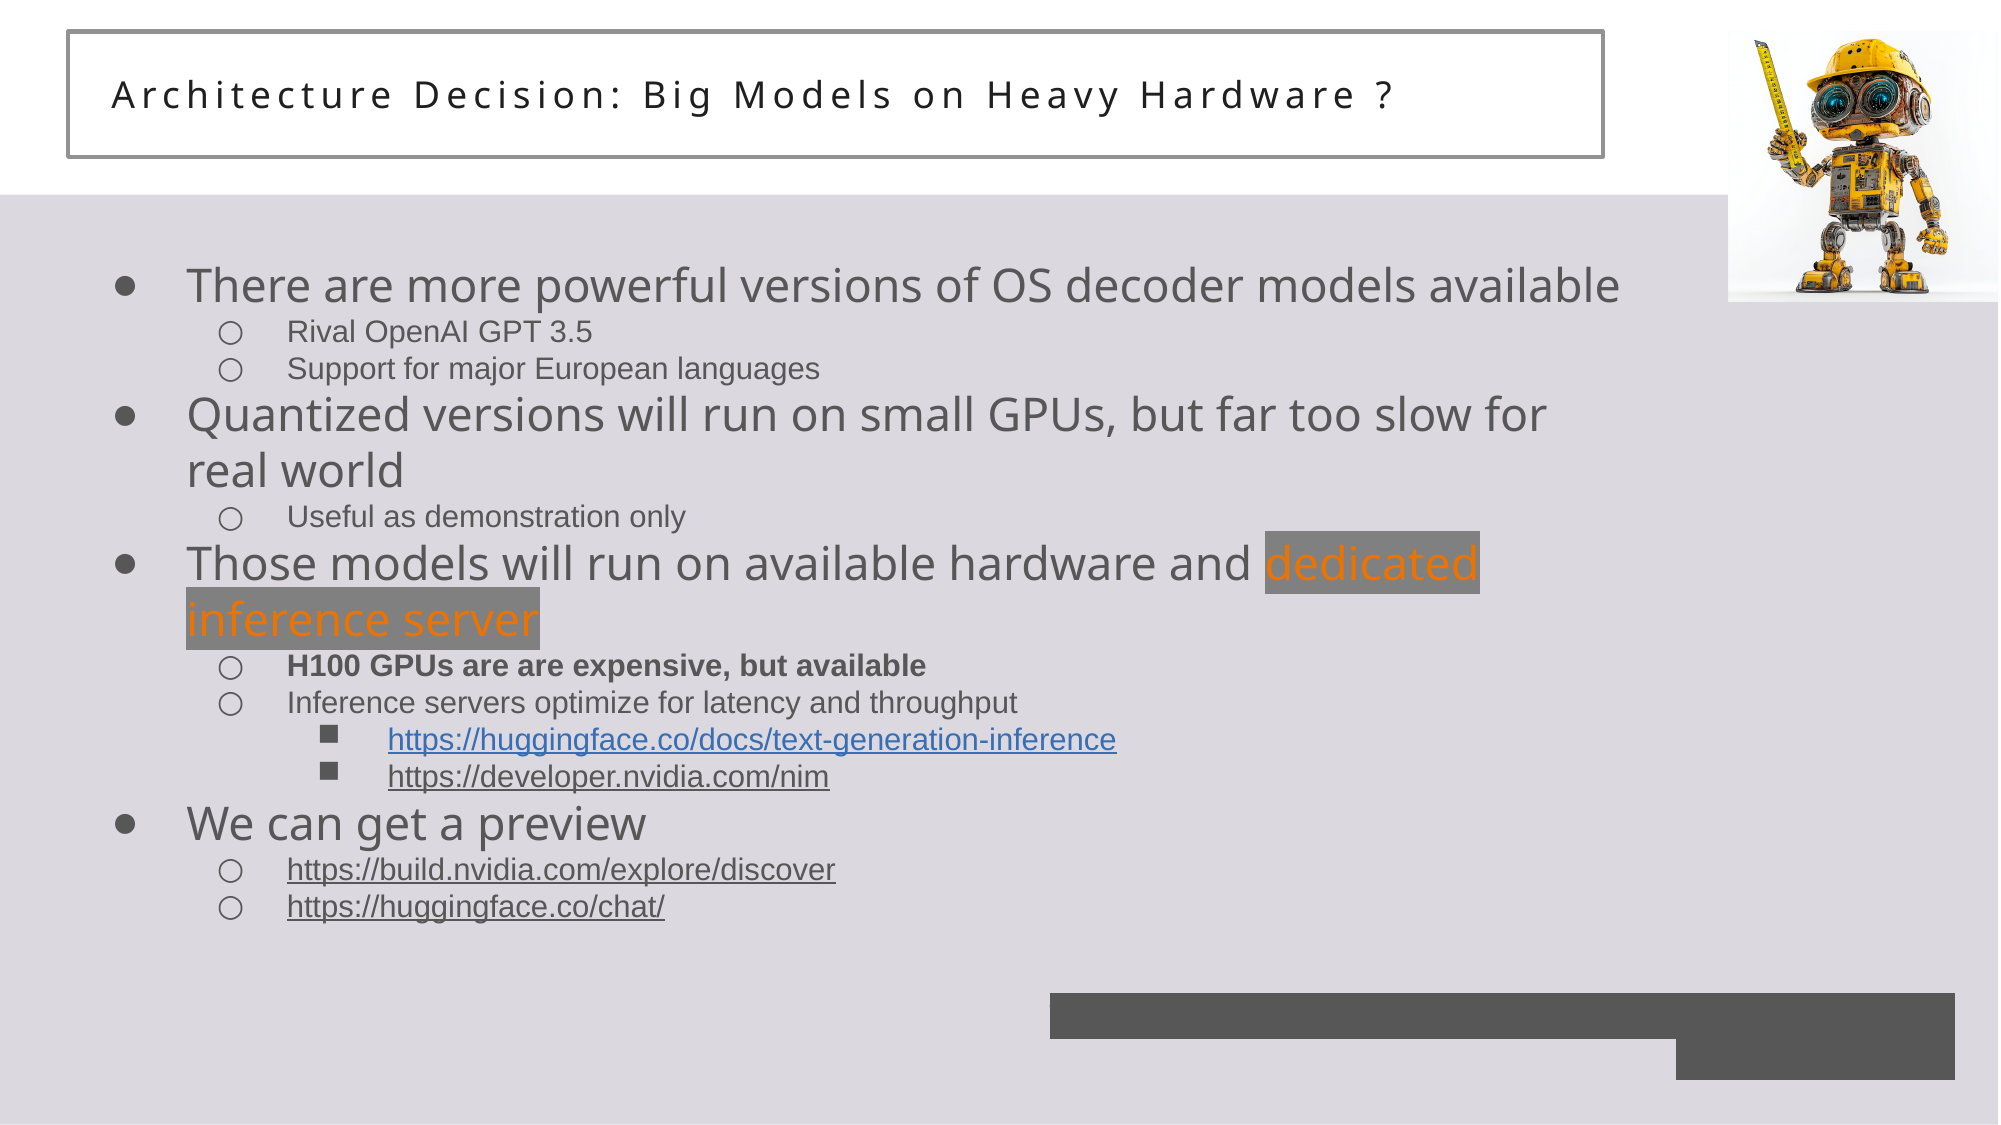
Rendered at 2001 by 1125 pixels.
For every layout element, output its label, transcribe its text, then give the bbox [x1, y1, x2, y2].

title Architecture Decision: Big Models on Heavy Hardware ? [91, 51, 1588, 137]
list There are more powerful versions of OS decoder models available Rival OpenAI GPT 3.5 Support for major European languages Quantized versions will run on small GPUs, but far too slow for real world Useful as demonstration only Those models will run on available hardware and dedicated inference server H100 GPUs are are expensive, but available Inference servers optimize for latency and throughput https://huggingface.co/docs/text-generation-inference https://developer.nvidia.com/nim We can get a preview https://build.nvidia.com/explore/discover https://huggingface.co/chat/ [65, 235, 1654, 965]
picture [1728, 31, 1998, 302]
text_box The future is already here, it is just not evenly distributed - William Gibbson [1024, 975, 1975, 1101]
